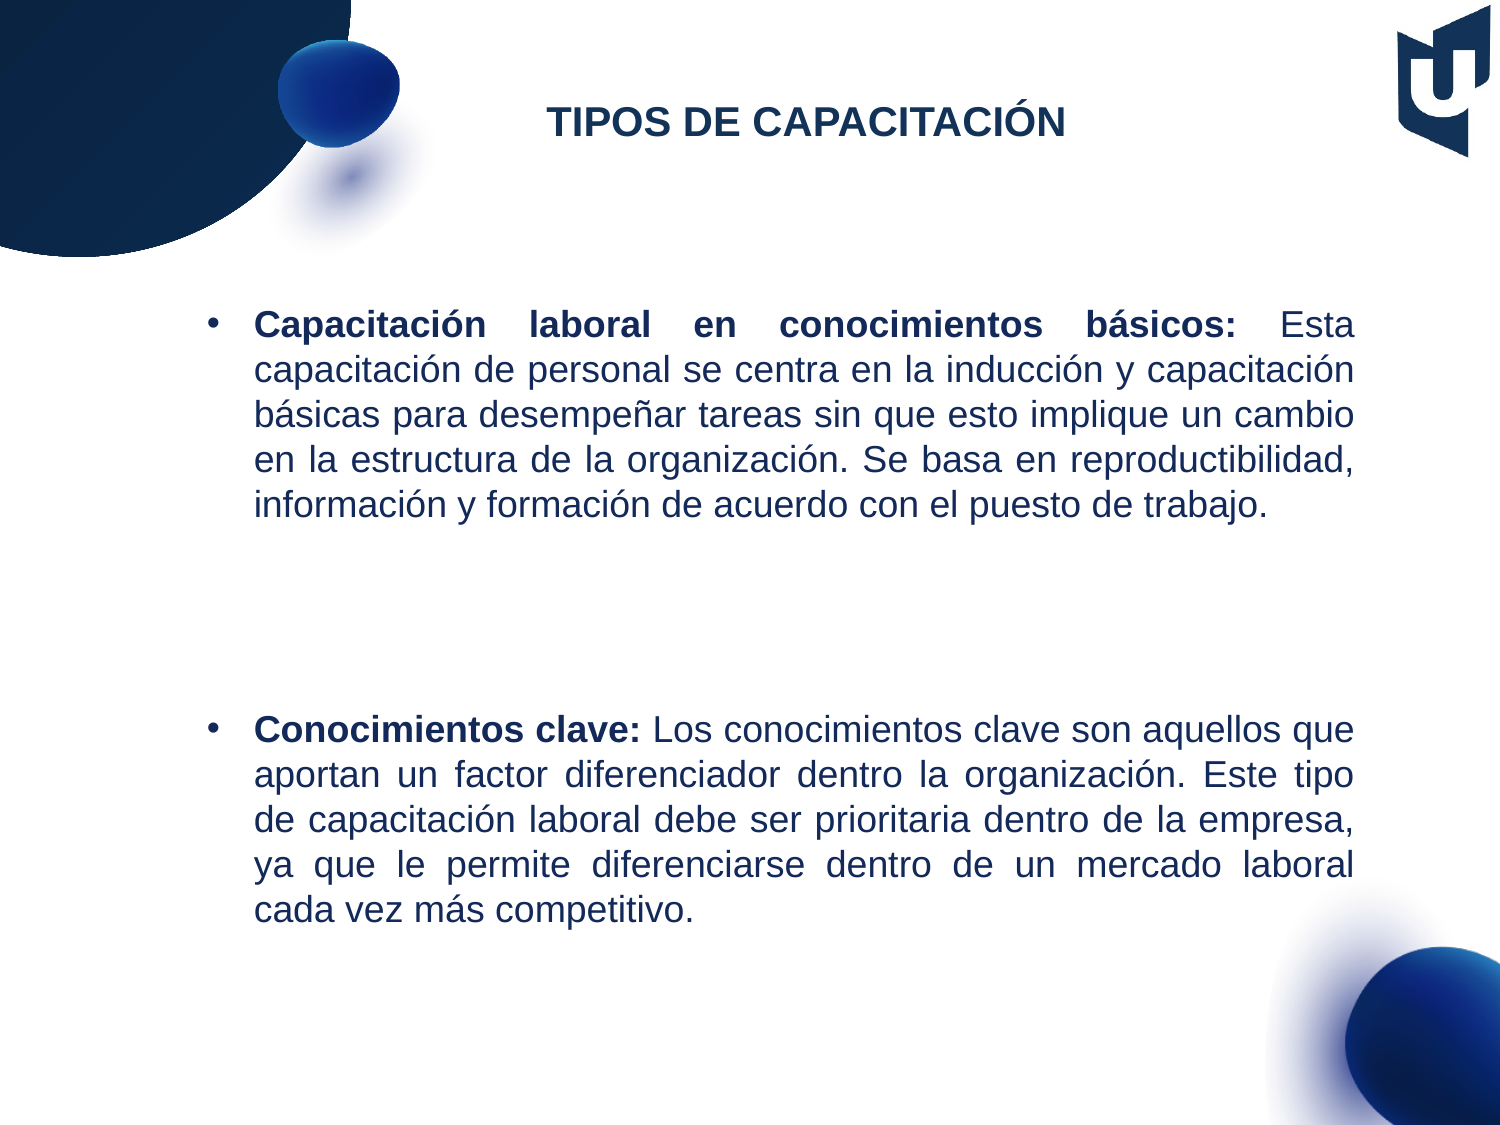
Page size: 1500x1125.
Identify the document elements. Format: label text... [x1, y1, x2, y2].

picture [222, 0, 445, 293]
picture [1386, 0, 1500, 162]
text_box [0, 0, 222, 258]
text_box TIPOS DE CAPACITACIÓN [445, 86, 1310, 152]
picture [1146, 777, 1500, 1125]
text_box Capacitación laboral en conocimientos básicos: Esta capacitación de personal se centra en la inducción y capacitación básicas para desempeñar tareas sin que esto implique un cambio en la estructura de la organización. Se basa en reproductibilidad, información y formación de acuerdo con el puesto de trabajo. Conocimientos clave: Los conocimientos clave son aquellos que aportan un factor diferenciador dentro la organización. Este tipo de capacitación laboral debe ser prioritaria dentro de la empresa, ya que le permite diferenciarse dentro de un mercado laboral cada vez más competitivo. [192, 292, 1370, 938]
